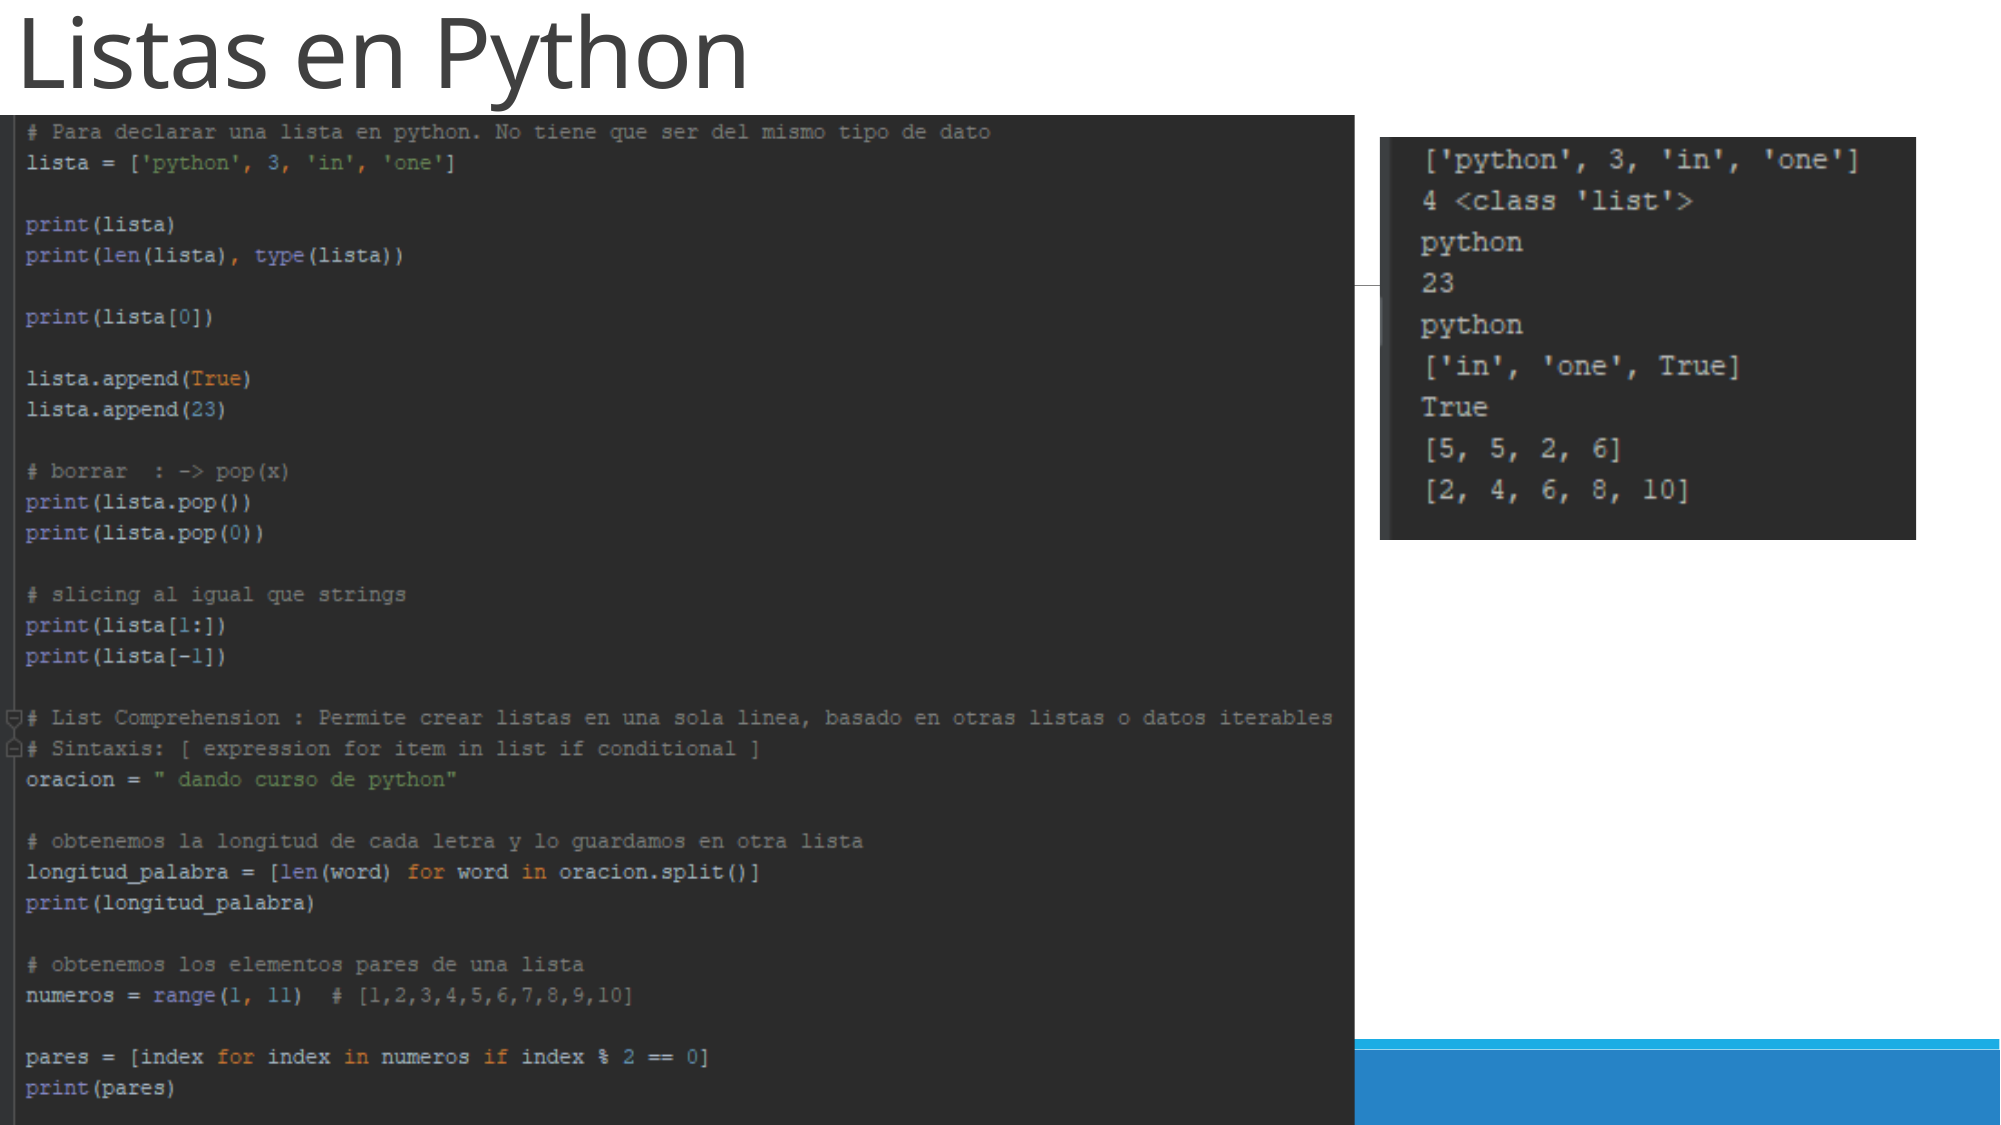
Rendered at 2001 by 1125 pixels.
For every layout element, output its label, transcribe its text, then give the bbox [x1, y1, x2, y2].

picture [0, 115, 1356, 1125]
title Listas en Python [0, 0, 828, 114]
picture [1379, 136, 1917, 541]
